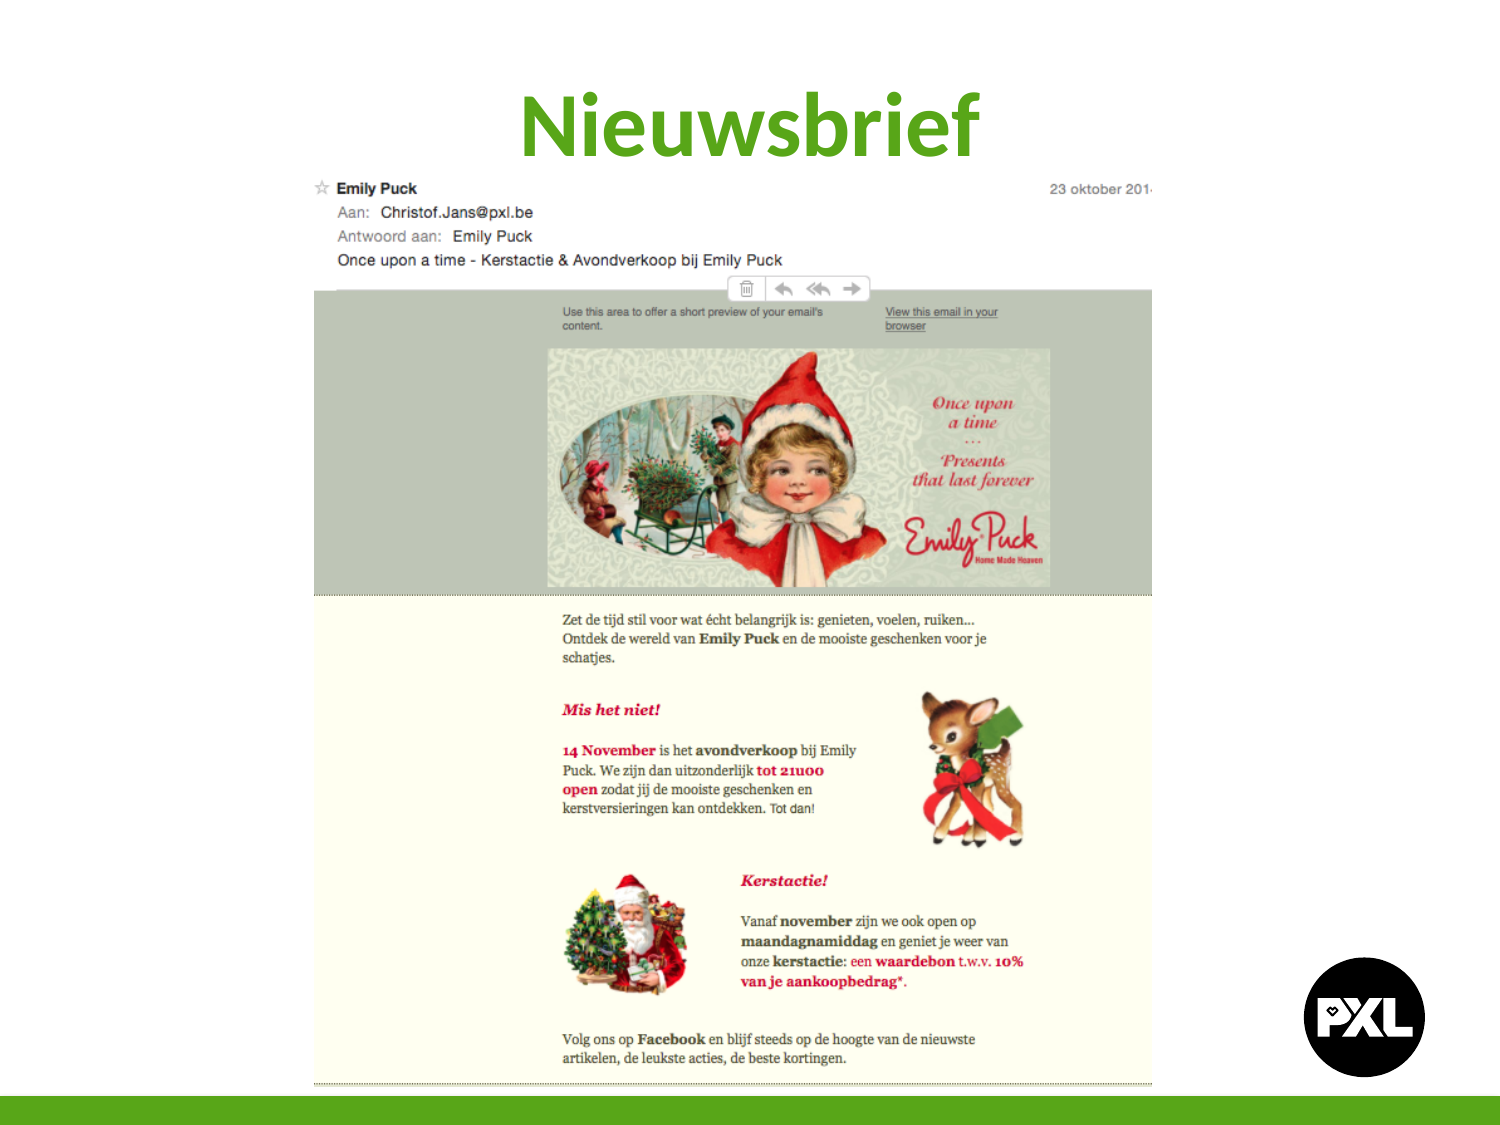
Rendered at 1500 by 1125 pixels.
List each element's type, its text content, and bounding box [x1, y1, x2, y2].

title Nieuwsbrief [75, 25, 1425, 214]
picture [314, 174, 1152, 1087]
